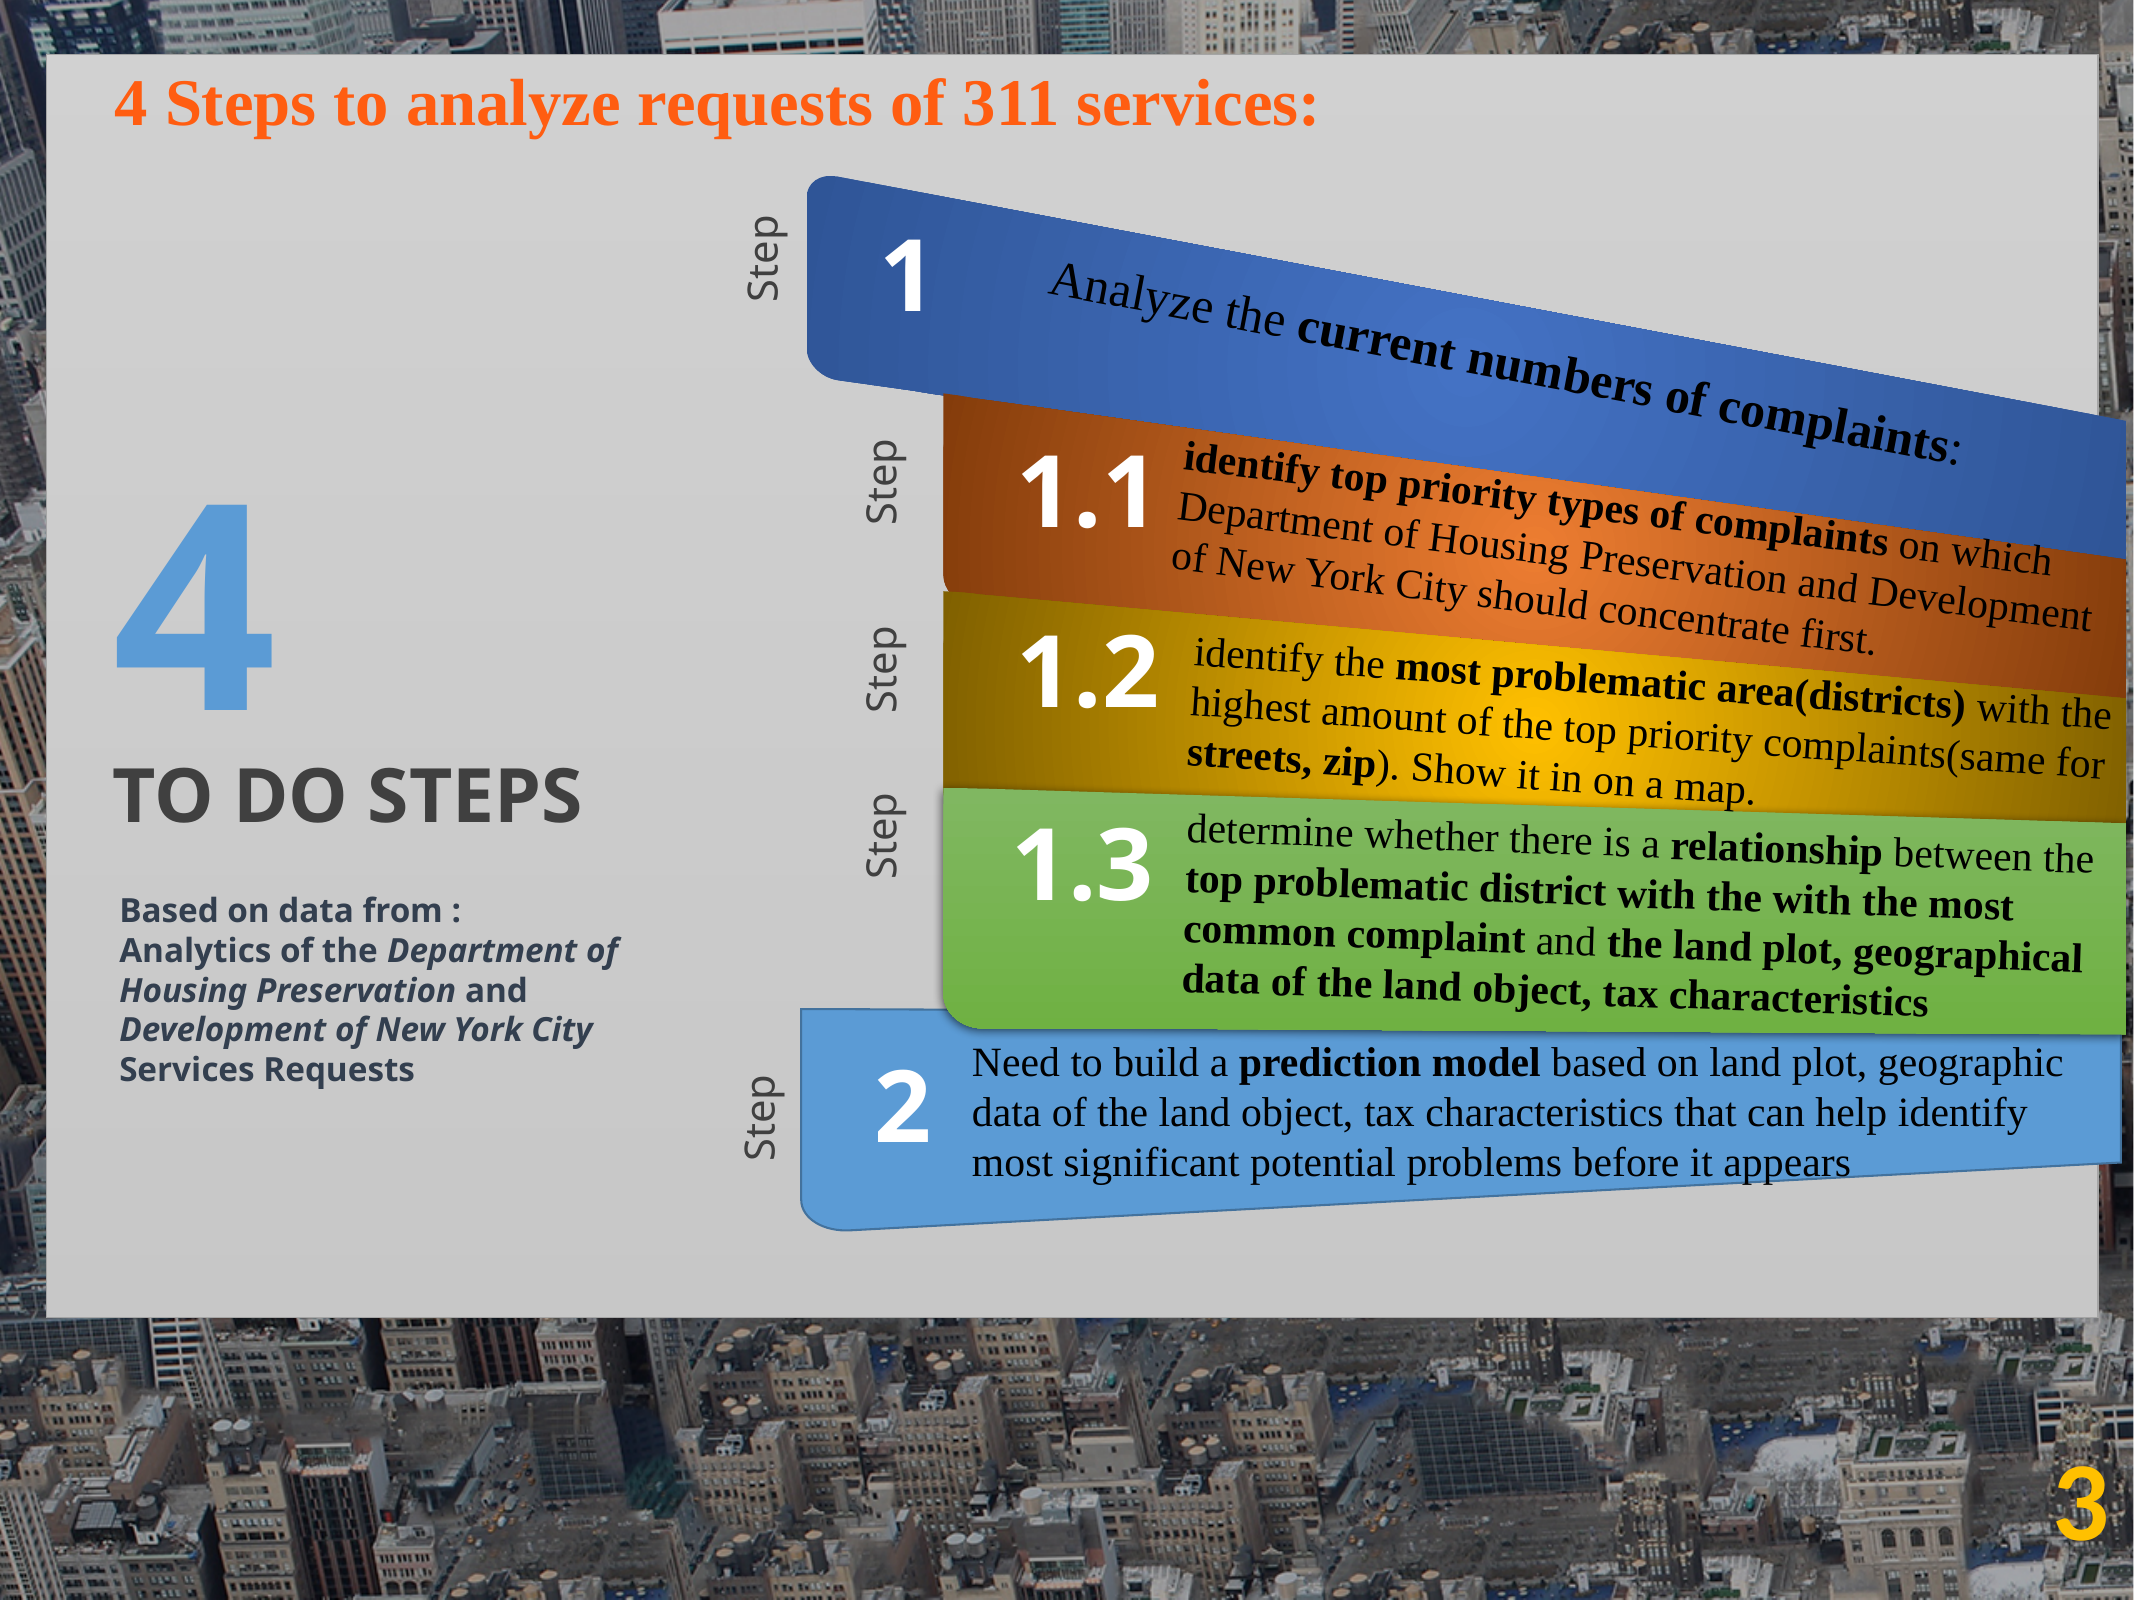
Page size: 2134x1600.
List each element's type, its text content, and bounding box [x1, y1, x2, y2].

text_box 3 [2036, 1420, 2125, 1571]
text_box Based on data from : Analytics of the Department of Housing Preservation and Development of New York City Services Requests [104, 881, 725, 1136]
title 4 Steps to analyze requests of 311 services: [99, 45, 1900, 162]
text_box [725, 173, 2134, 1232]
picture [0, 0, 2134, 1600]
text_box 4 TO DO STEPS [97, 482, 725, 845]
text_box [46, 54, 2099, 1318]
